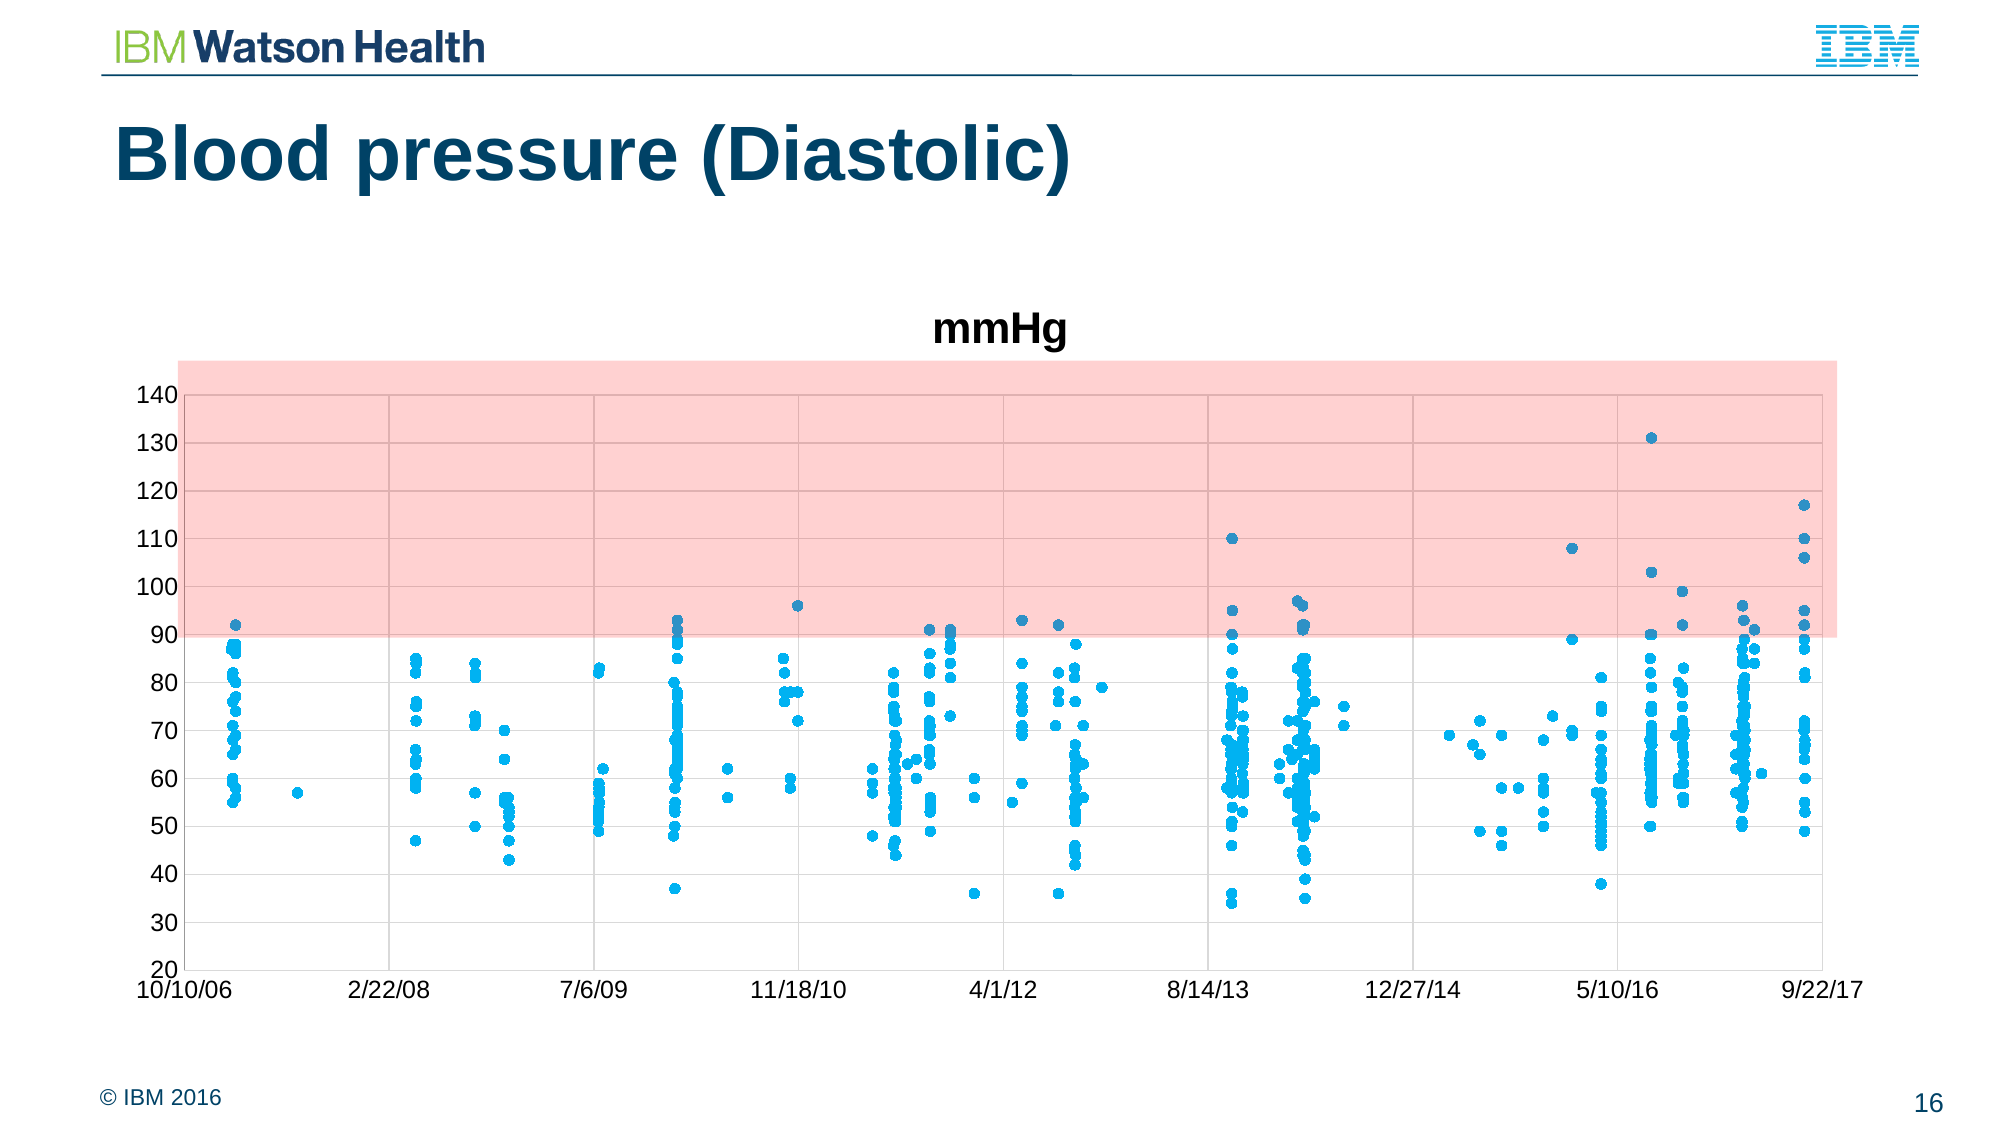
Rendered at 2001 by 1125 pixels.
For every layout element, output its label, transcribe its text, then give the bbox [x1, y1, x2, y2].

chart [99, 268, 1901, 1019]
title Blood pressure (Diastolic) [99, 96, 1900, 196]
picture [116, 30, 484, 63]
picture [1816, 25, 1919, 67]
